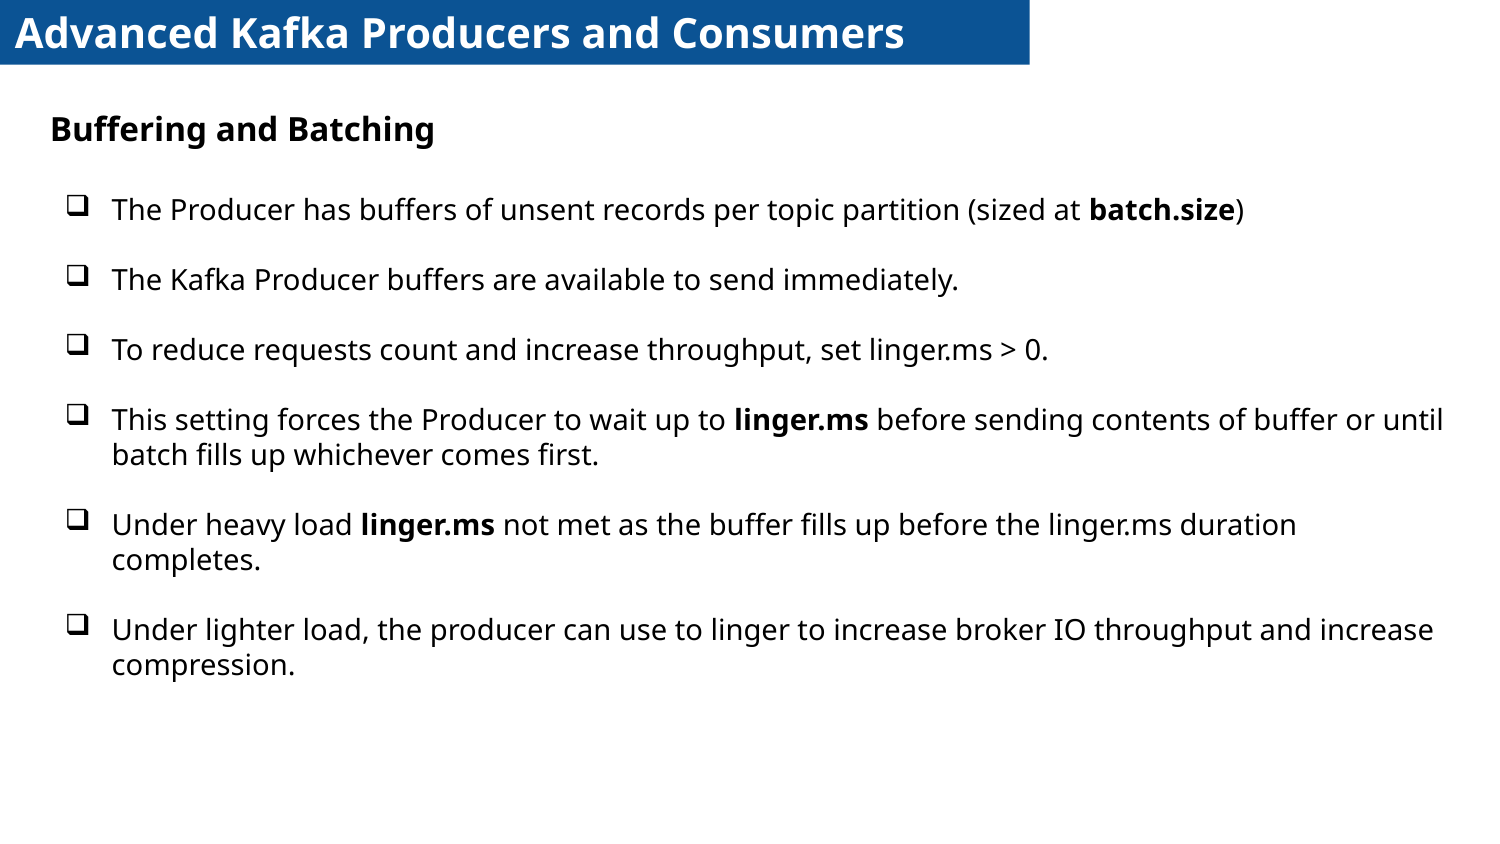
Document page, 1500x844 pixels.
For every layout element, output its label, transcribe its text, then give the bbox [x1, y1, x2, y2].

text_box Buffering and Batching [14, 80, 1050, 156]
text_box Advanced Kafka Producers and Consumers [0, 0, 1030, 65]
text_box The Producer has buffers of unsent records per topic partition (sized at batch.size) The Kafka Producer buffers are available to send immediately. To reduce requests count and increase throughput, set linger.ms > 0. This setting forces the Producer to wait up to linger.ms before sending contents of buffer or until batch fills up whichever comes first. Under heavy load linger.ms not met as the buffer fills up before the linger.ms duration completes. Under lighter load, the producer can use to linger to increase broker IO throughput and increase compression. [49, 184, 1463, 759]
